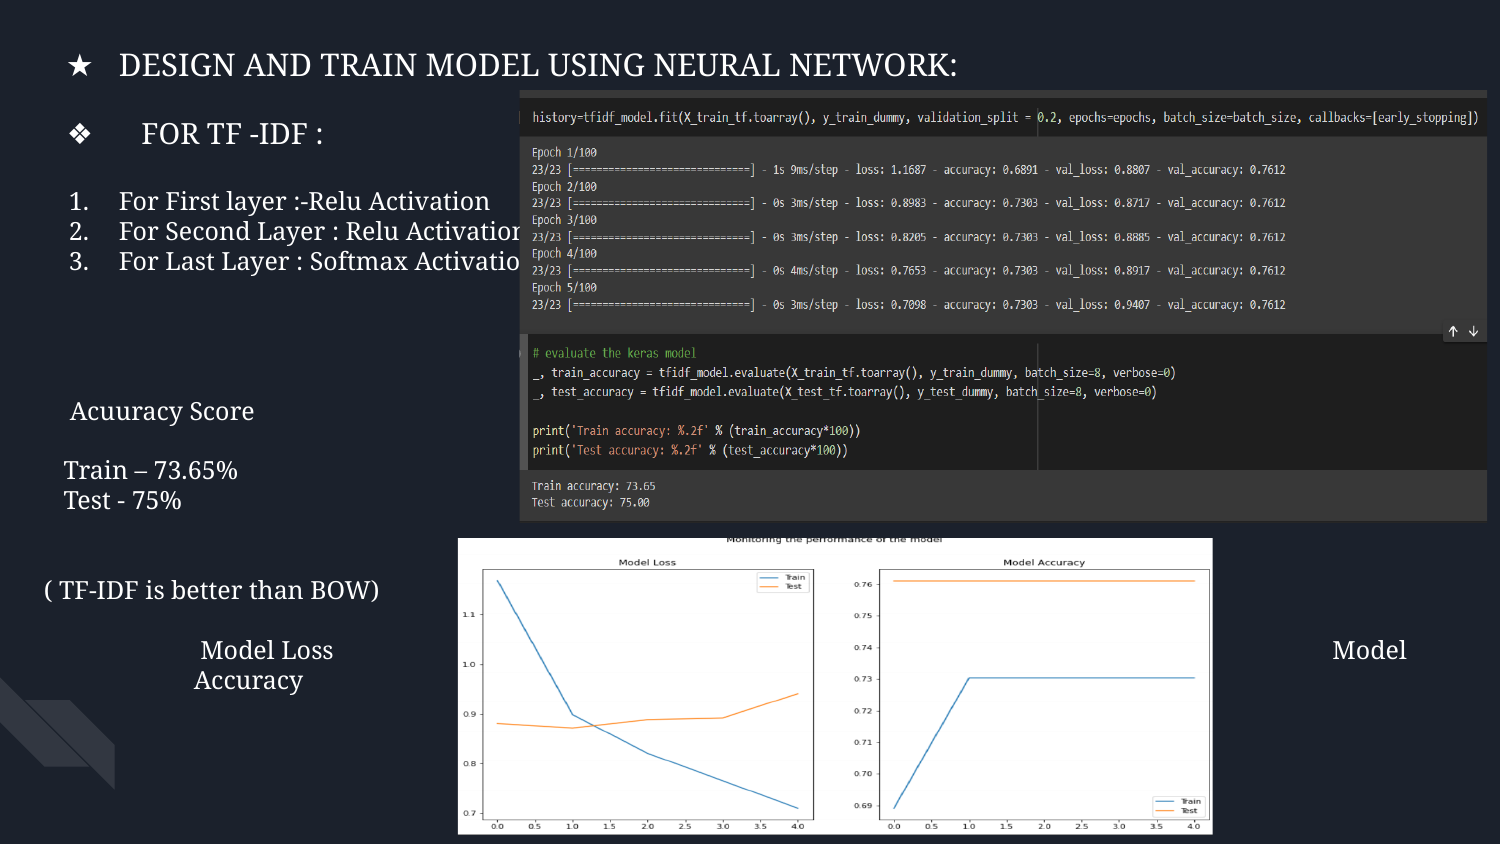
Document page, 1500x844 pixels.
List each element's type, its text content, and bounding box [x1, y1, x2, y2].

picture [457, 537, 1213, 835]
picture [519, 89, 1488, 523]
text_box DESIGN AND TRAIN MODEL USING NEURAL NETWORK: FOR TF -IDF : For First layer :-Relu Activation For Second Layer : Relu Activation For Last Layer : Softmax Activation Acuuracy Score Train – 73.65% Test - 75% ( TF-IDF is better than BOW) Model Loss Model Accuracy [28, 30, 1475, 821]
